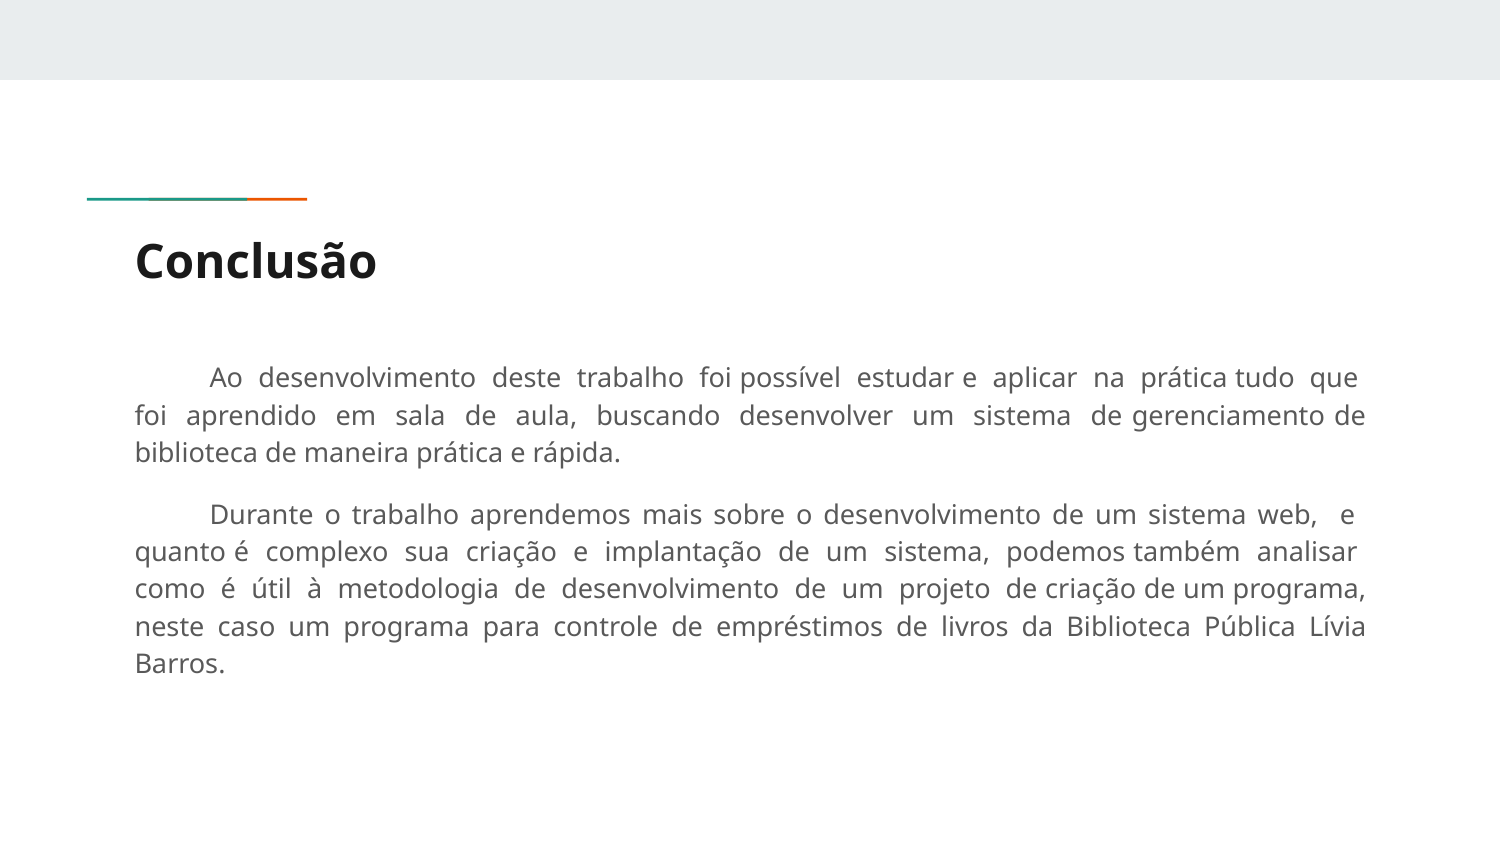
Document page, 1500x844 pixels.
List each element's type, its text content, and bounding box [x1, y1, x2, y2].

title Conclusão [119, 216, 1381, 305]
list Ao desenvolvimento deste trabalho foi possível estudar e aplicar na prática tudo que foi aprendido em sala de aula, buscando desenvolver um sistema de gerenciamento de biblioteca de maneira prática e rápida. Durante o trabalho aprendemos mais sobre o desenvolvimento de um sistema web, e quanto é complexo sua criação e implantação de um sistema, podemos também analisar como é útil à metodologia de desenvolvimento de um projeto de criação de um programa, neste caso um programa para controle de empréstimos de livros da Biblioteca Pública Lívia Barros. [119, 341, 1381, 712]
